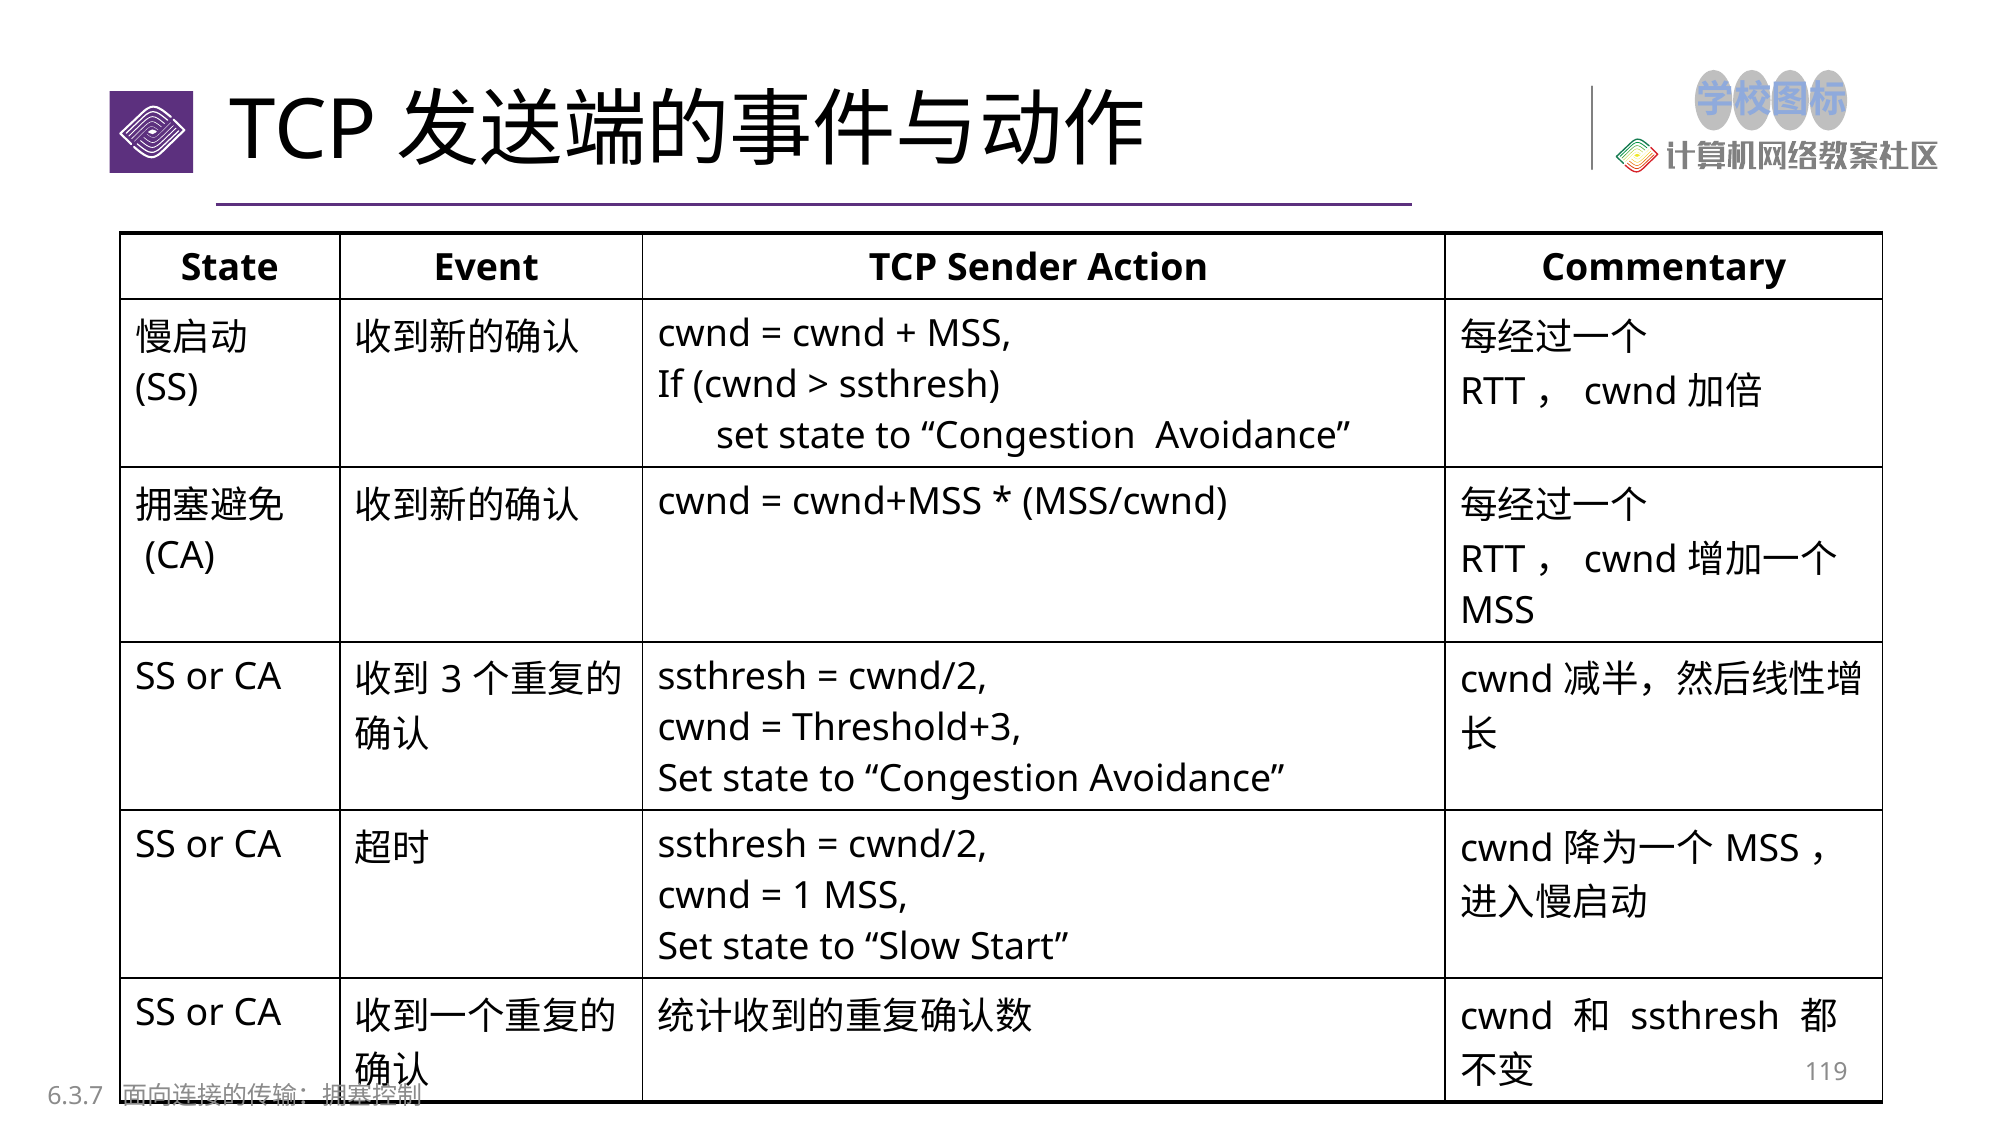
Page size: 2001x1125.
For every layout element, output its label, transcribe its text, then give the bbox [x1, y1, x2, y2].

table_cell ssthresh = cwnd/2, cwnd = 1 MSS, Set state to “Slow Start” [643, 811, 1444, 977]
table_header Event [341, 235, 642, 298]
title TCP发送端的事件与动作 [214, 59, 1564, 205]
table_cell 每经过一个RTT，cwnd加倍 [1446, 300, 1882, 466]
table_cell SS or CA [121, 979, 339, 1064]
table_cell cwnd = cwnd+MSS * (MSS/cwnd) [643, 468, 1444, 641]
table_cell cwnd 和 ssthresh 都不变 [1446, 979, 1882, 1100]
table_cell 统计收到的重复确认数 [643, 979, 1444, 1100]
table_cell 收到一个重复的确认 [341, 979, 642, 1100]
table_header TCP Sender Action [643, 235, 1444, 298]
table_cell cwnd = cwnd + MSS, If (cwnd > ssthresh) set state to “Congestion Avoidance” [643, 300, 1444, 466]
table_cell SS or CA [121, 643, 339, 809]
table_cell 超时 [341, 811, 642, 977]
table_header State [121, 235, 339, 298]
table_cell 慢启动 (SS) [121, 300, 339, 466]
table_cell 每经过一个RTT，cwnd增加一个MSS [1446, 468, 1882, 641]
table_cell cwnd减半，然后线性增长 [1446, 643, 1882, 809]
table_cell 收到新的确认 [341, 300, 642, 466]
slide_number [32, 1064, 508, 1125]
table_cell 拥塞避免 (CA) [121, 468, 339, 641]
table_header Commentary [1446, 235, 1882, 298]
table_cell 收到新的确认 [341, 468, 642, 641]
table_cell 收到3个重复的确认 [341, 643, 642, 809]
table_cell SS or CA [121, 811, 339, 977]
table_cell cwnd降为一个MSS，进入慢启动 [1446, 811, 1882, 977]
table_cell ssthresh = cwnd/2, cwnd = Threshold+3, Set state to “Congestion Avoidance” [643, 643, 1444, 809]
